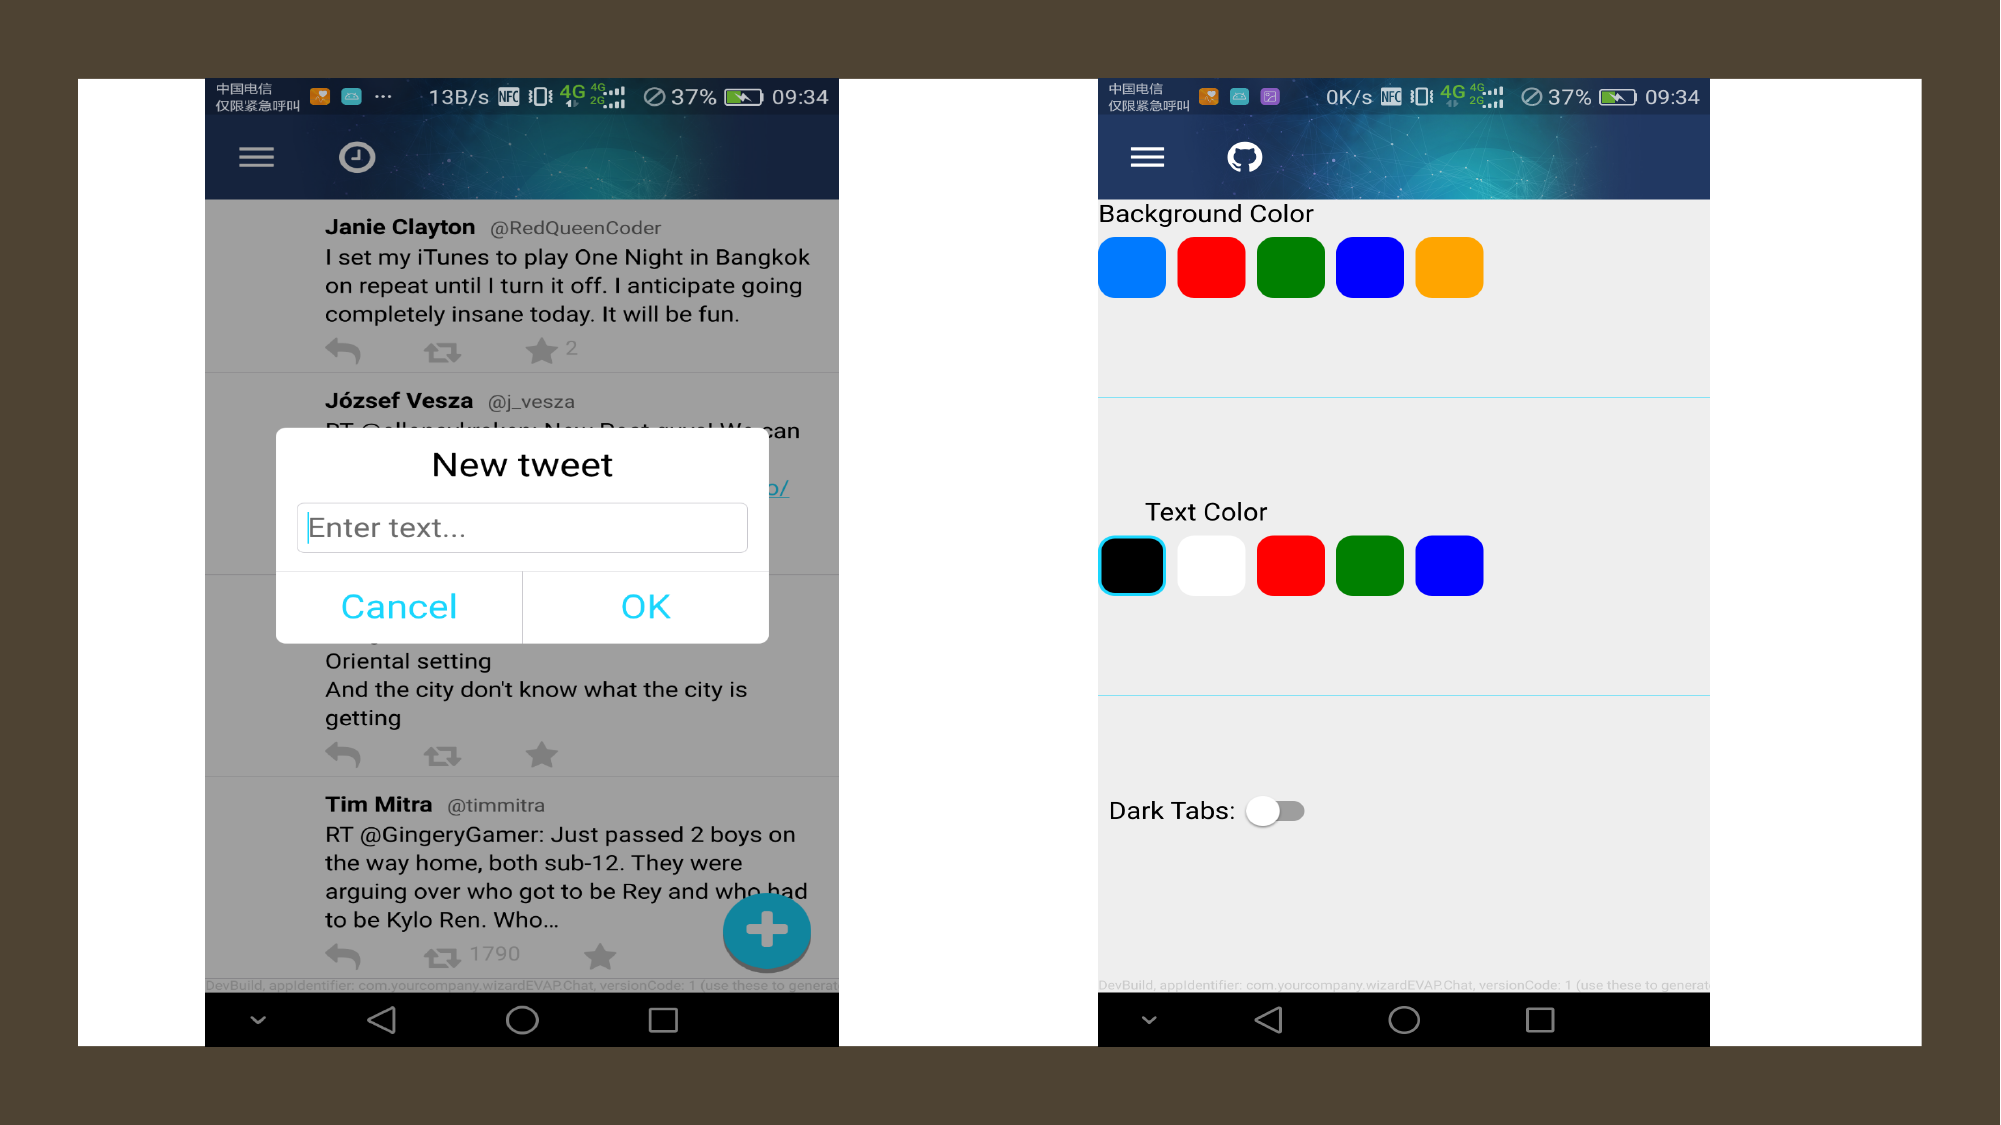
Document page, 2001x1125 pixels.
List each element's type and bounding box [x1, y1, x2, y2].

text_box [1710, 78, 1923, 1047]
picture [205, 78, 839, 1047]
text_box [77, 78, 205, 1047]
picture [1098, 78, 1710, 1047]
text_box [839, 78, 1098, 1047]
text_box [0, 0, 2000, 1125]
